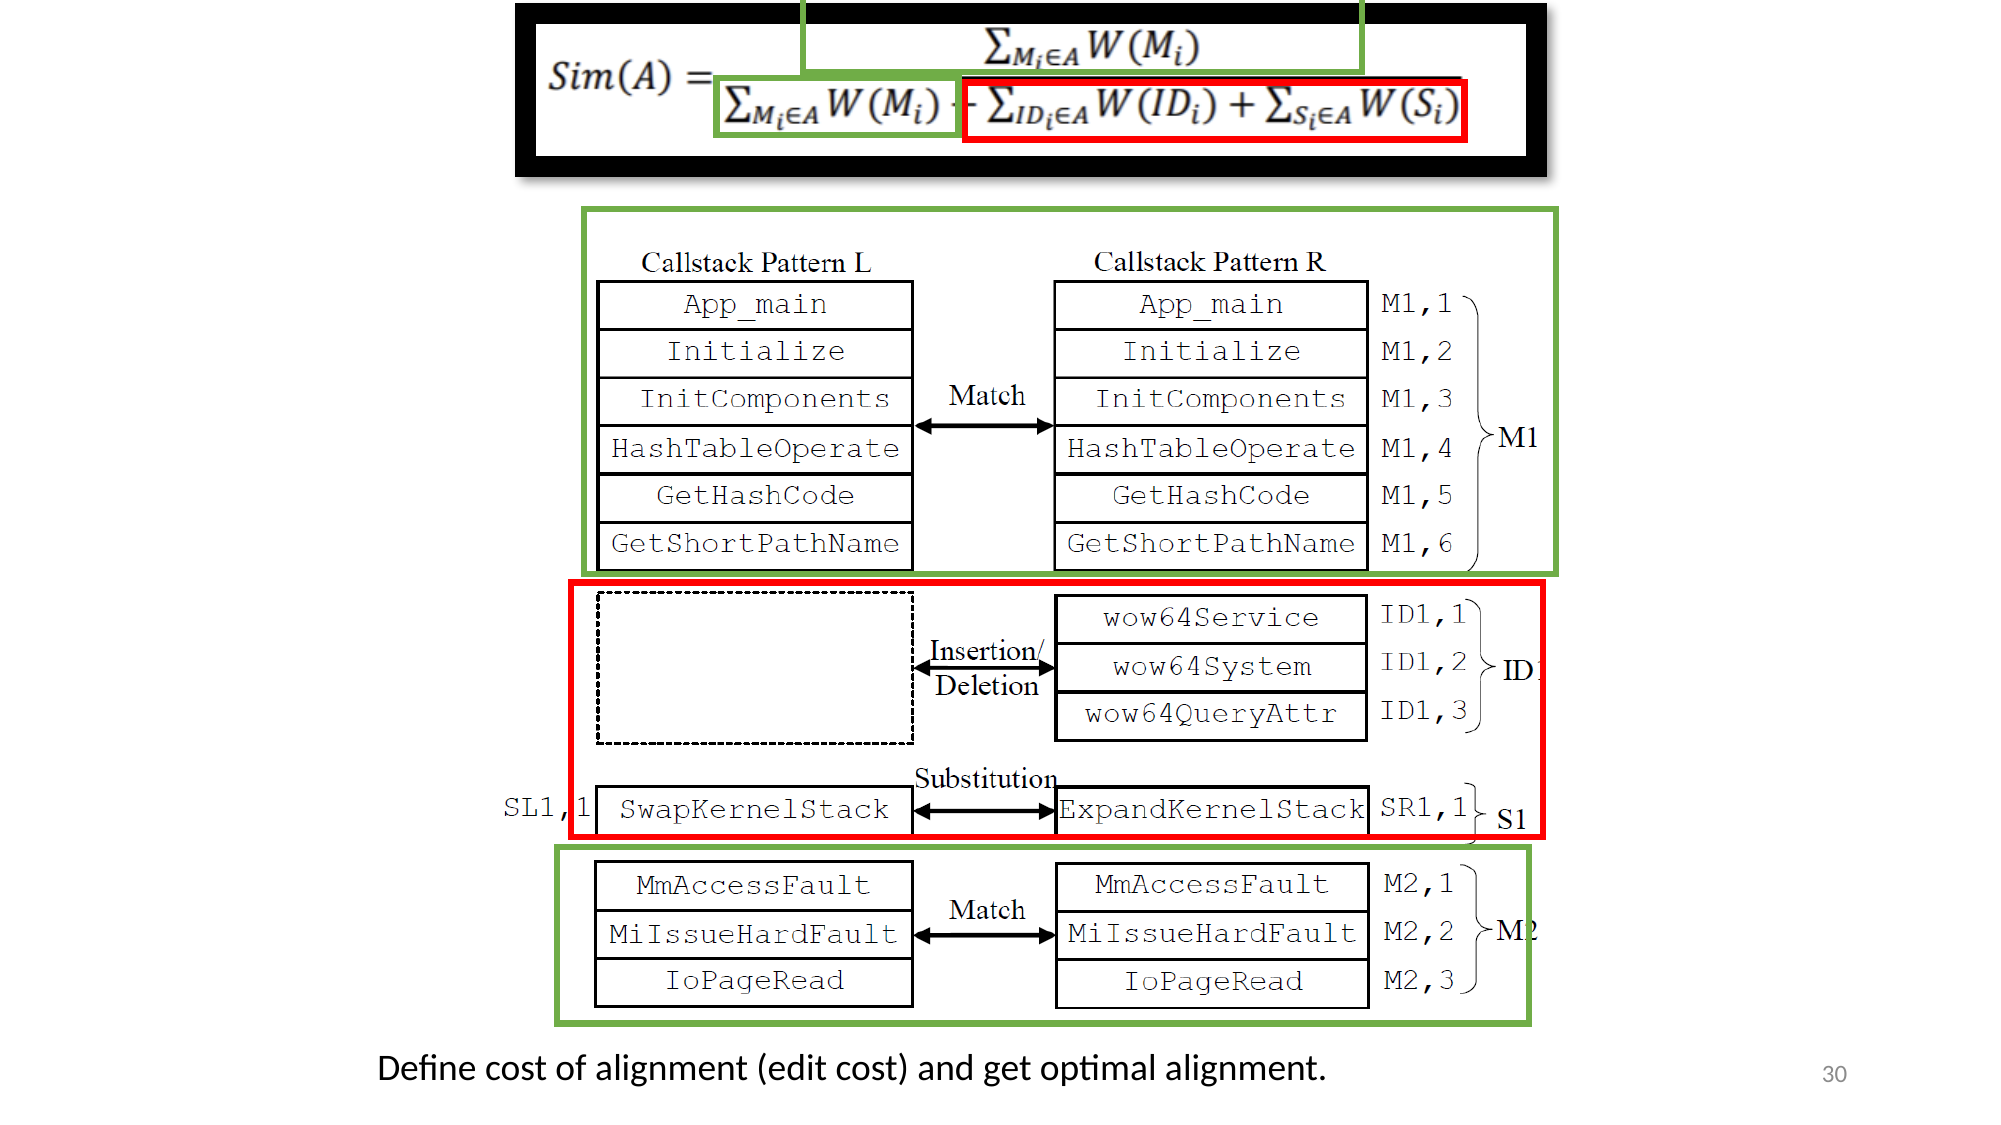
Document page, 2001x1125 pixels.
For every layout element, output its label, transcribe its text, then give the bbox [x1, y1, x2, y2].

text_box [802, 0, 1363, 23]
picture [443, 191, 1557, 1024]
text_box Define cost of alignment (edit cost) and get optimal alignment. [362, 1035, 1724, 1096]
slide_number 30 [1412, 1042, 1863, 1103]
picture [535, 23, 1527, 157]
